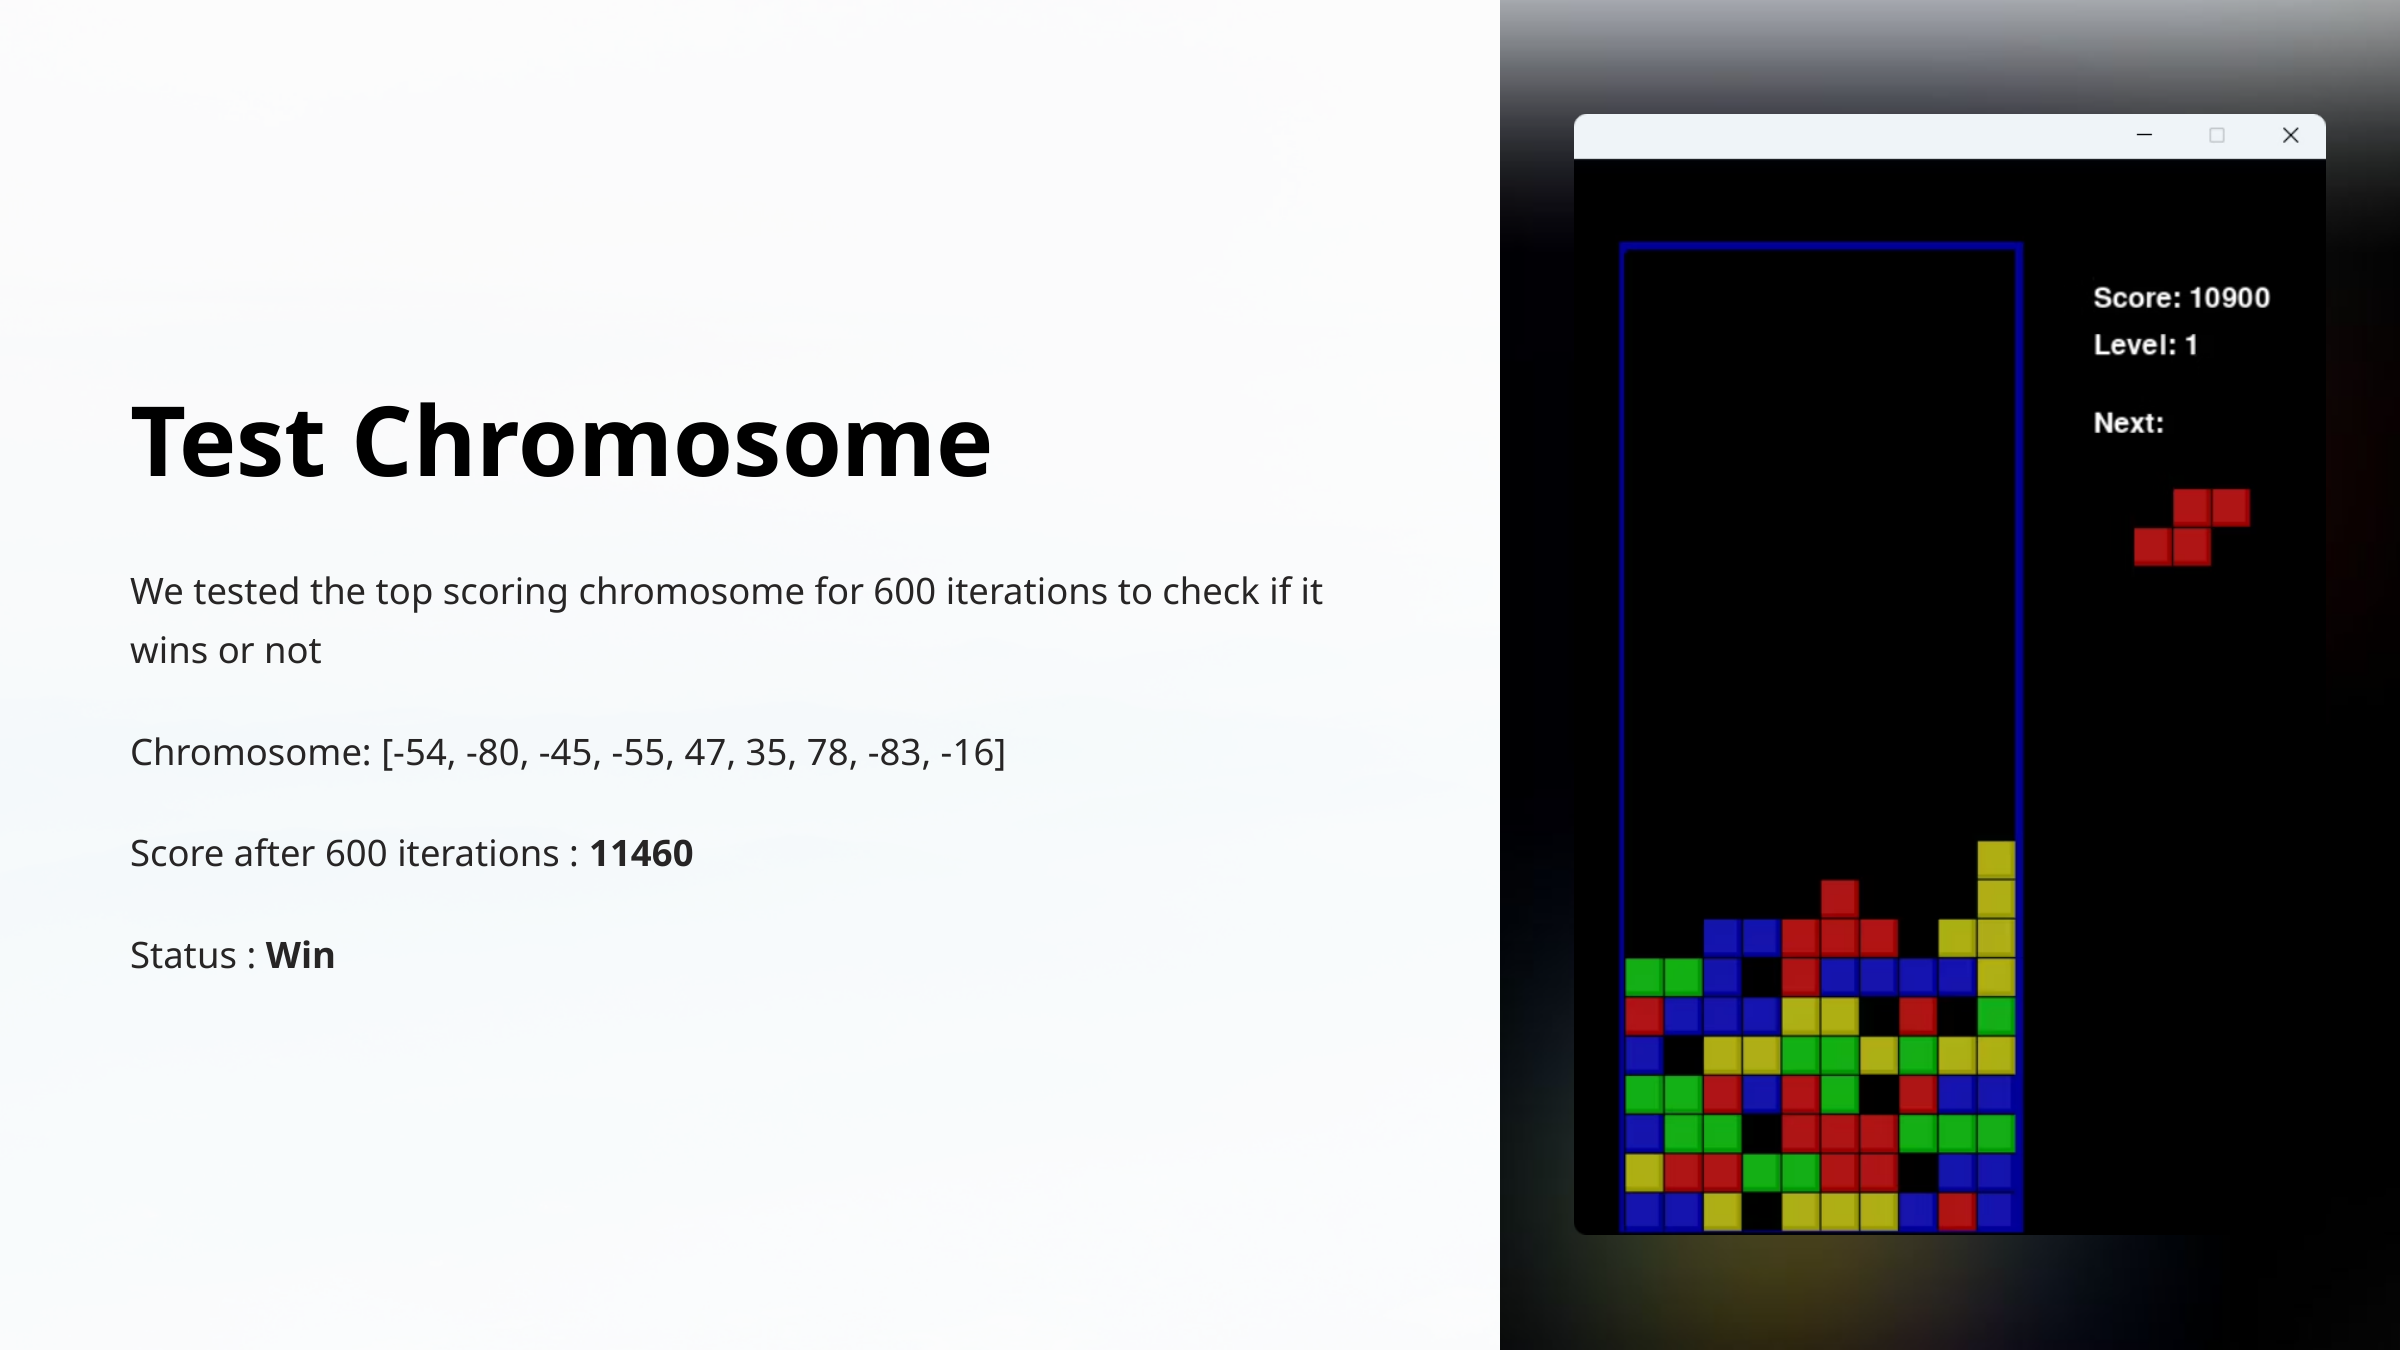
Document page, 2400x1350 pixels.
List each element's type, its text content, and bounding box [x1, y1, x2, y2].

text_box Score after 600 iterations : 11460 [130, 814, 1370, 875]
text_box Status : Win [130, 915, 1370, 976]
text_box Chromosome: [-54, -80, -45, -55, 47, 35, 78, -83, -16] [130, 713, 1370, 773]
text_box Test Chromosome [130, 374, 1107, 497]
text_box We tested the top scoring chromosome for 600 iterations to check if it wins or not [130, 552, 1370, 672]
picture [1499, 0, 2400, 1350]
